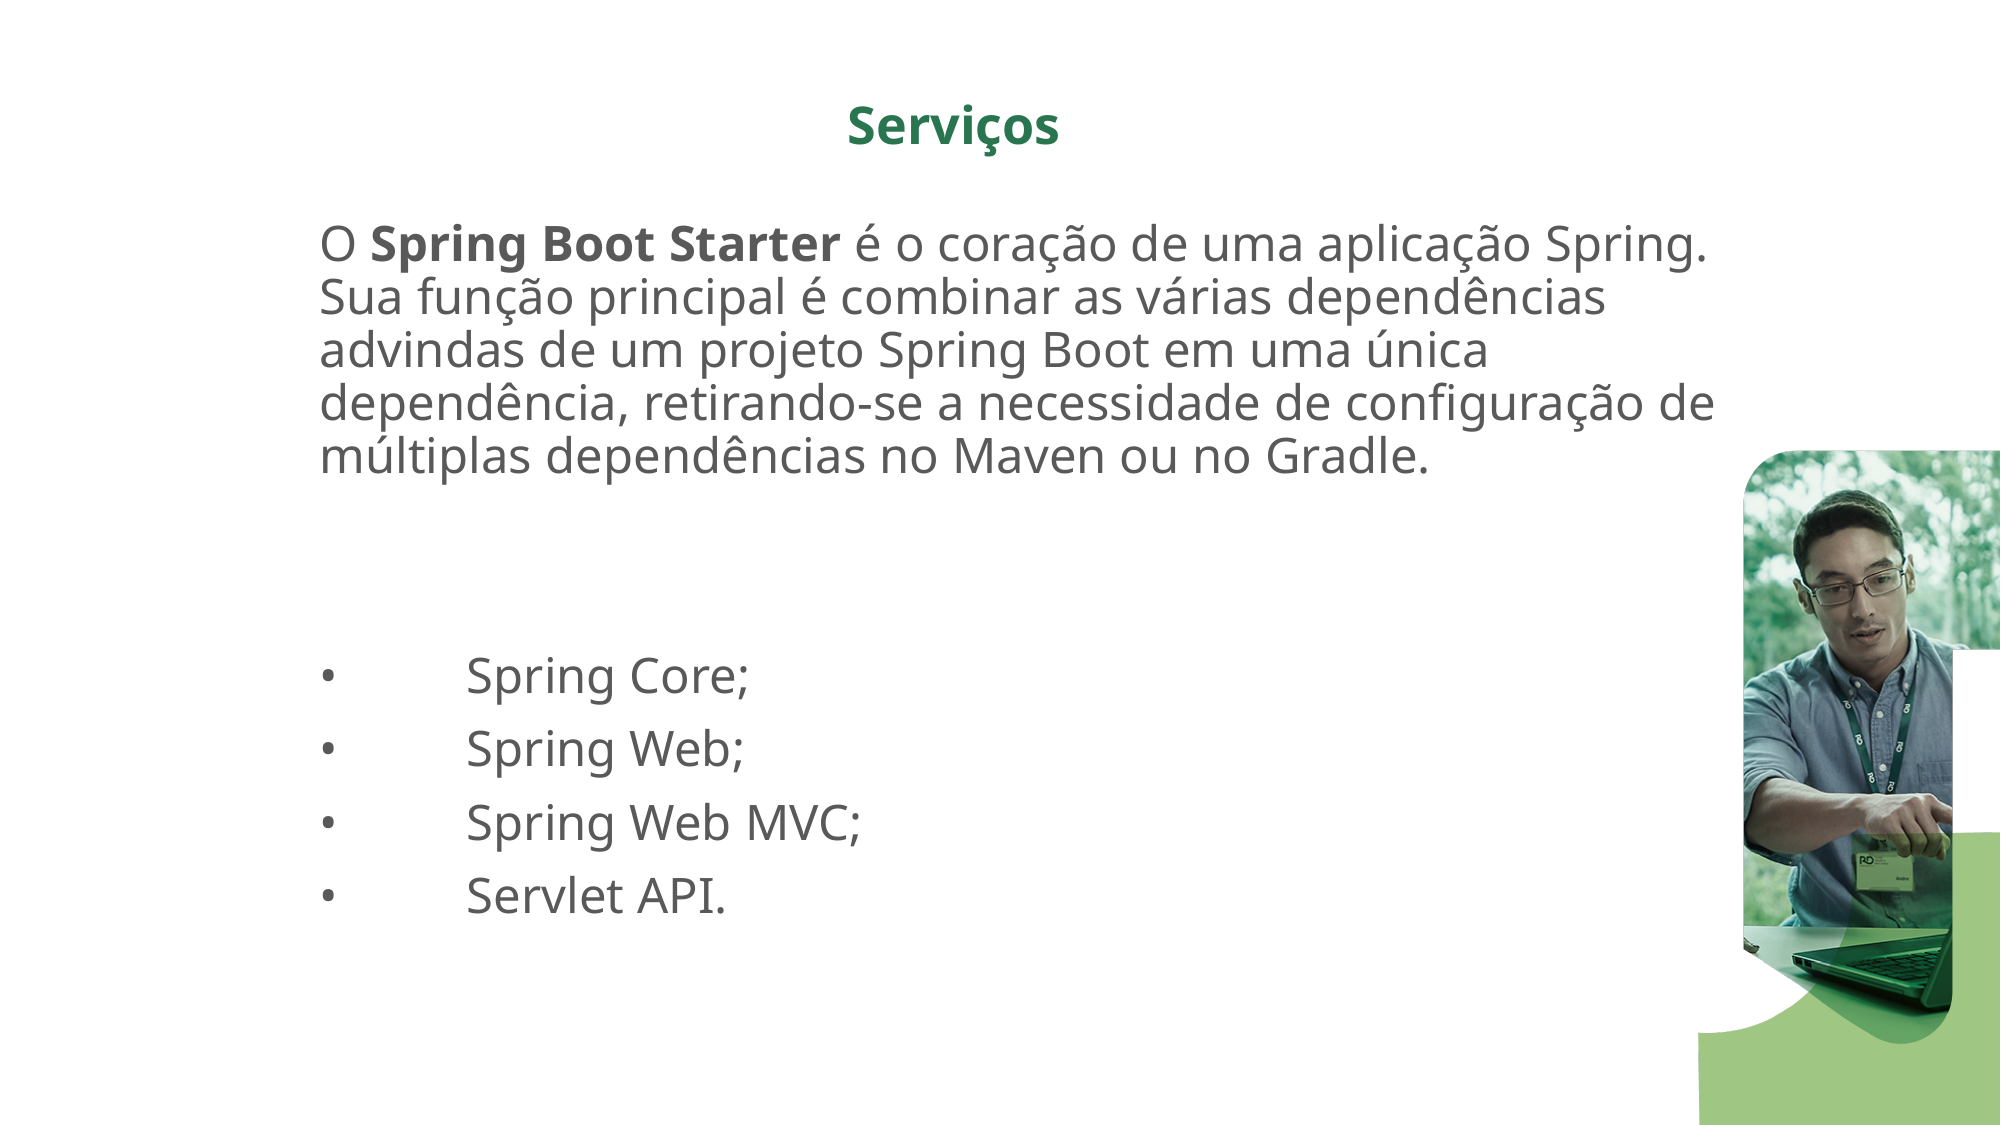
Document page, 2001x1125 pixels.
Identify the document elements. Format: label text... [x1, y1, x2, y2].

title Serviços [832, 92, 1168, 163]
text_box O Spring Boot Starter é o coração de uma aplicação Spring. Sua função principal é combinar as várias dependências advindas de um projeto Spring Boot em uma única dependência, retirando-se a necessidade de configuração de múltiplas dependências no Maven ou no Gradle. • Spring Core; • Spring Web; • Spring Web MVC; • Servlet API. [304, 212, 1748, 979]
picture [1684, 418, 2000, 1125]
